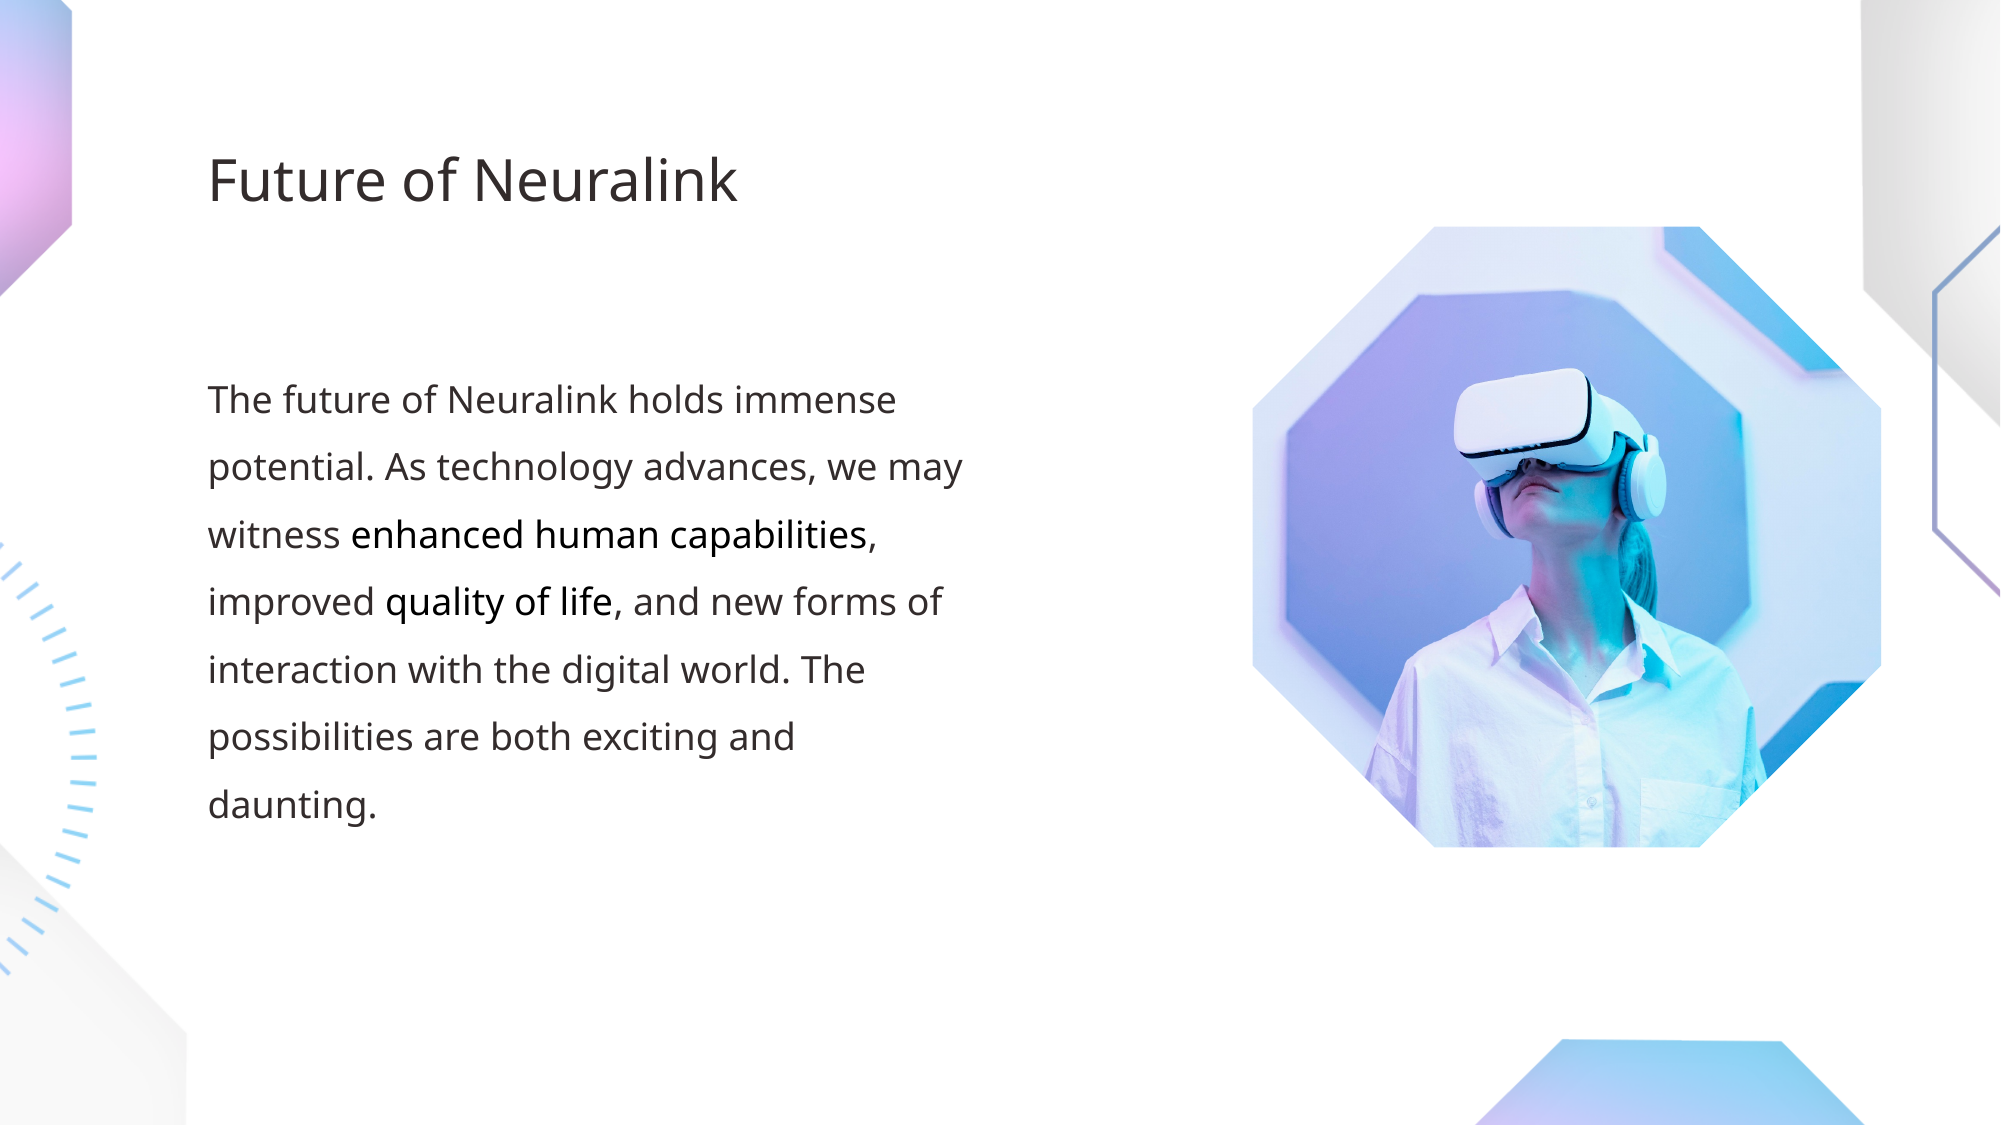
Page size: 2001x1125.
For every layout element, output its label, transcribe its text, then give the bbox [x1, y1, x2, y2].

picture [0, 0, 75, 384]
picture [0, 446, 206, 1125]
text_box Future of Neuralink The future of Neuralink holds immense potential. As technology advances, we may witness enhanced human capabilities, improved quality of life, and new forms of interaction with the digital world. The possibilities are both exciting and daunting. [192, 136, 1176, 834]
picture [1252, 0, 2001, 848]
picture [1404, 1035, 1936, 1125]
